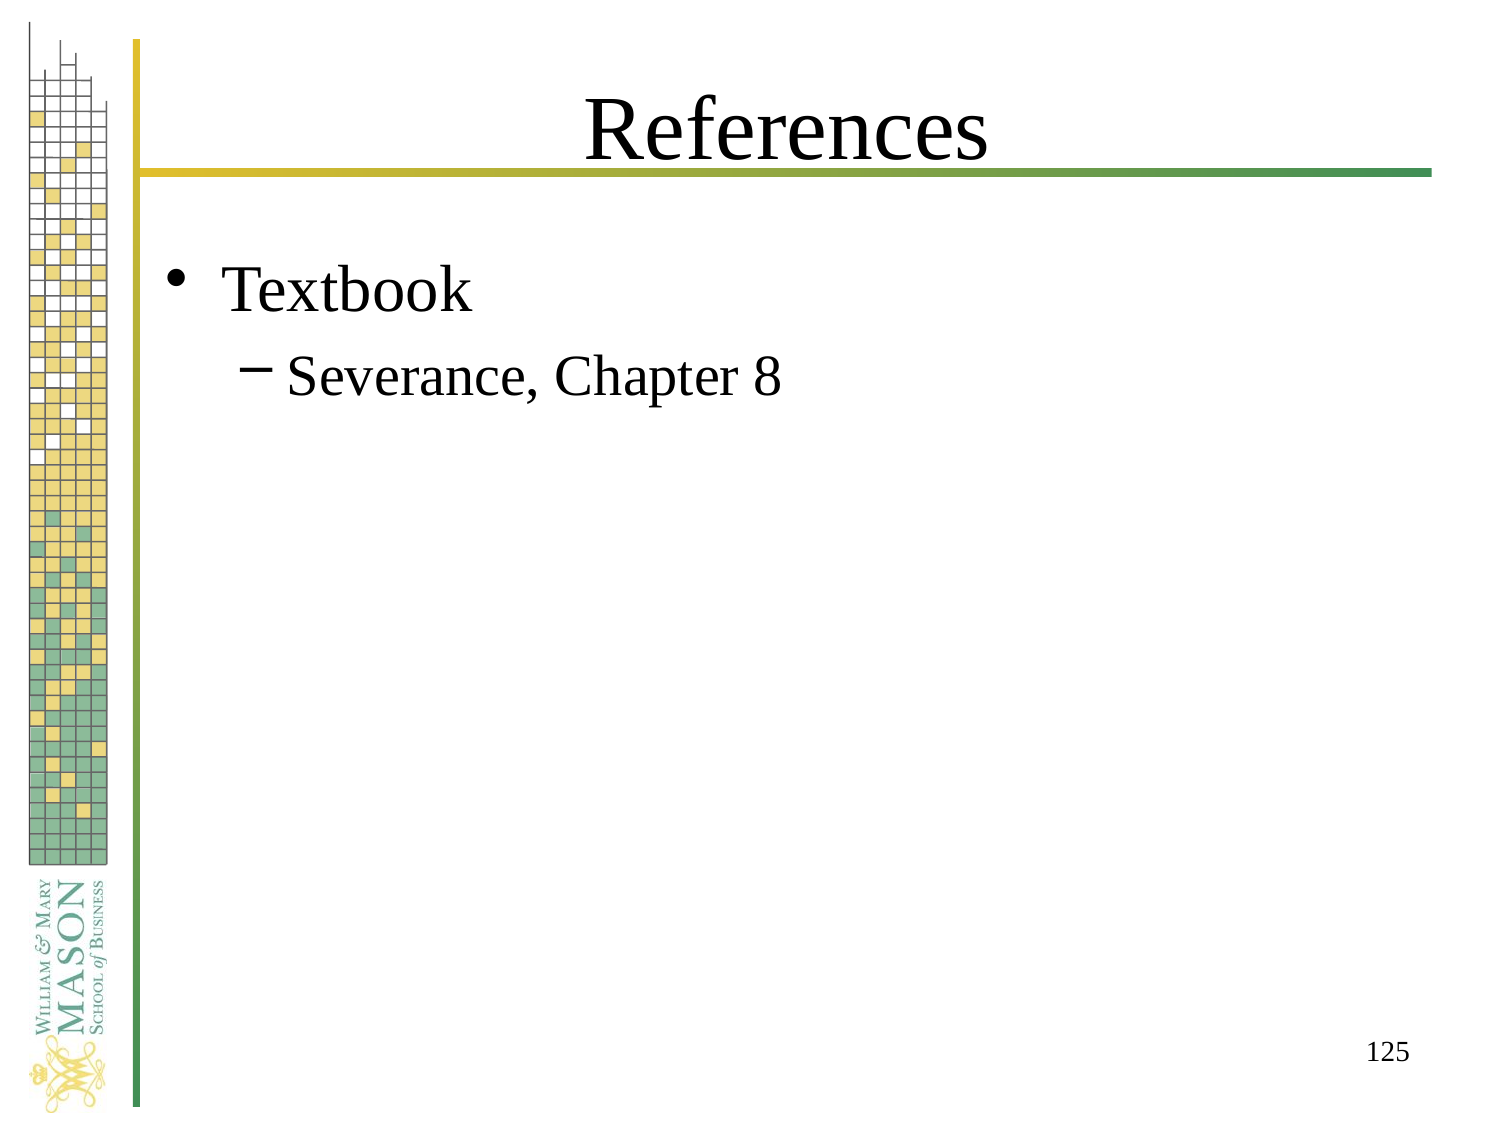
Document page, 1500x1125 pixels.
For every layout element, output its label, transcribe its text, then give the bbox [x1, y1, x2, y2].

slide_number 125 [1048, 1024, 1426, 1103]
list Textbook Severance, Chapter 8 [150, 237, 1425, 1005]
title References [150, 45, 1425, 200]
title Boolean Statements [29, 879, 107, 1113]
